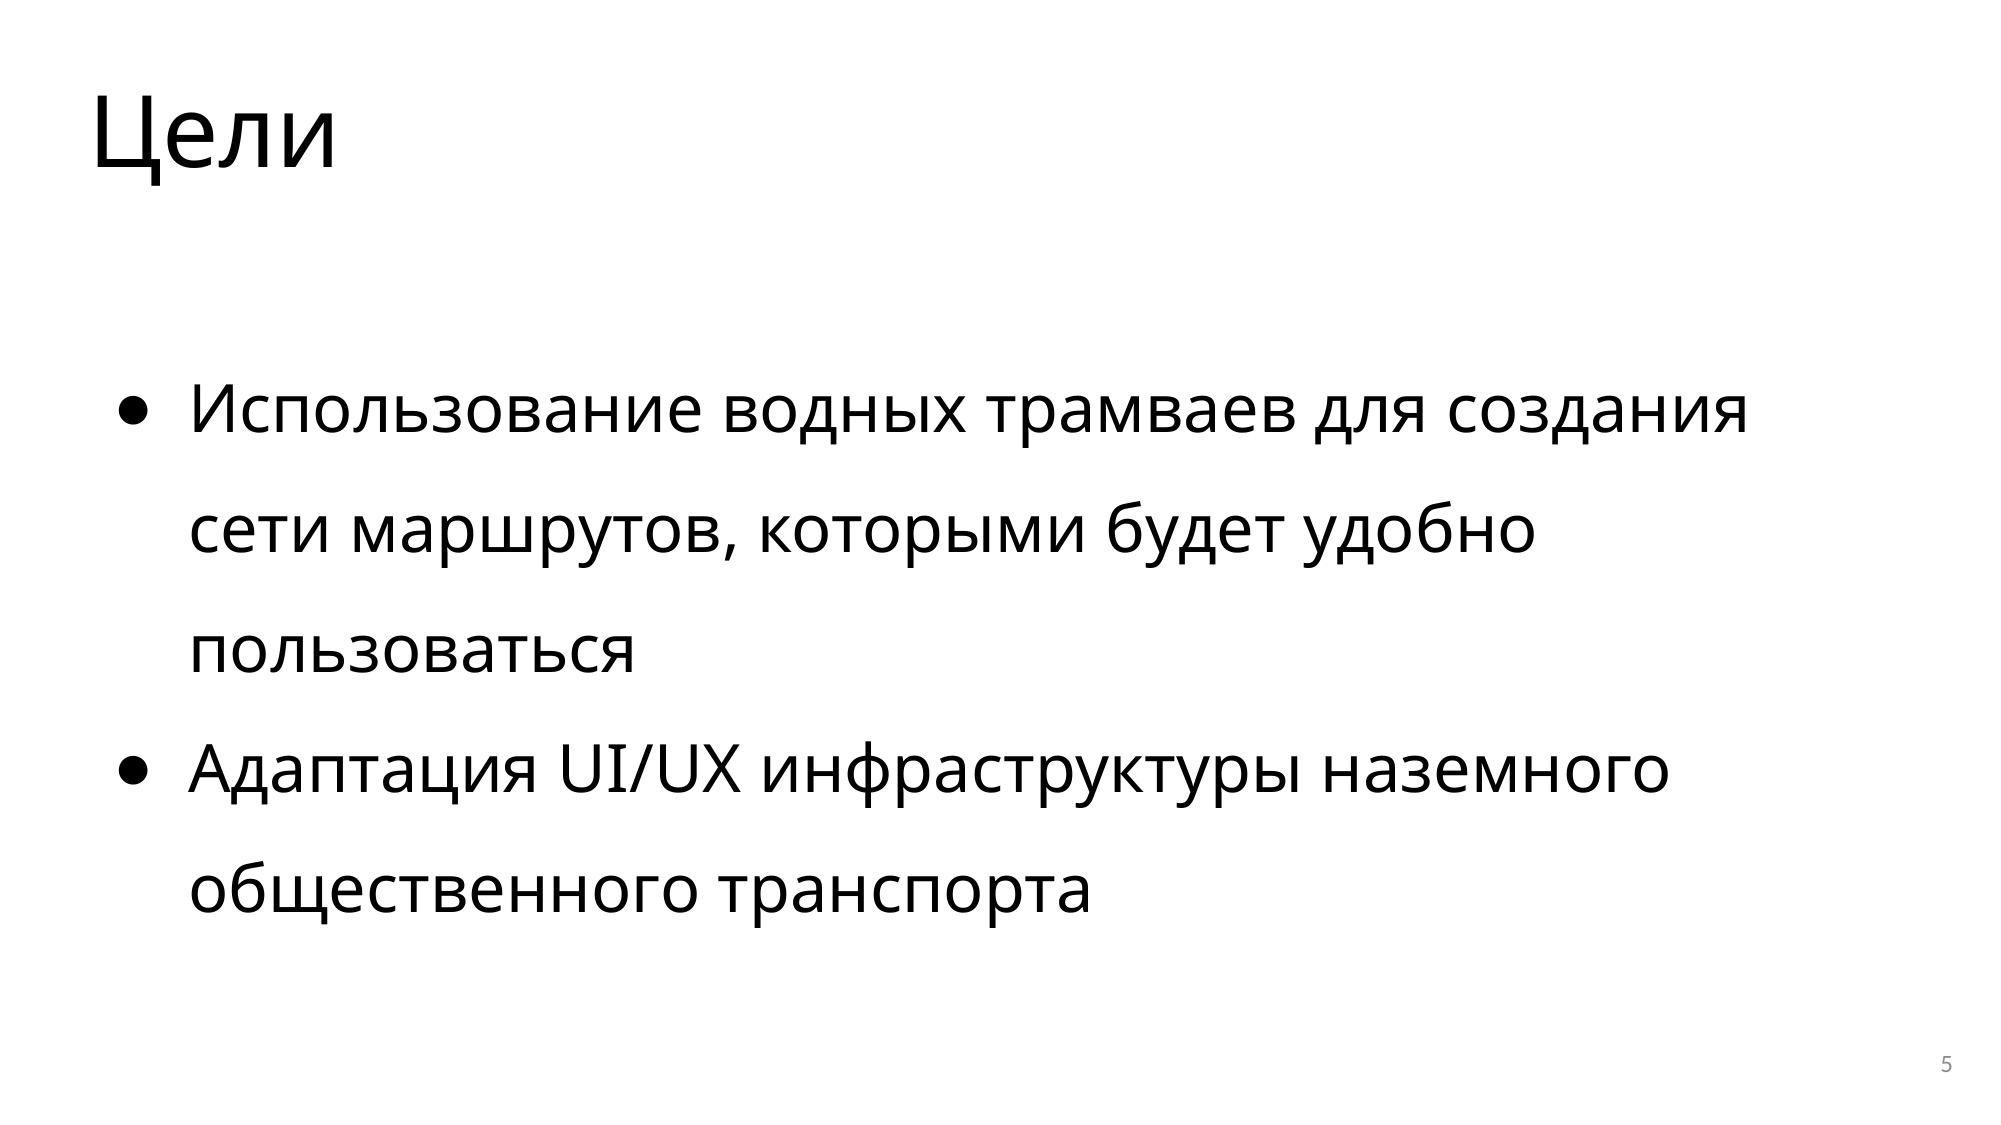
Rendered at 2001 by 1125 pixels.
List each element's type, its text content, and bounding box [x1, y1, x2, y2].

subtitle Использование водных трамваев для создания сети маршрутов, которыми будет удобно пользоваться Адаптация UI/UX инфраструктуры наземного общественного транспорта [68, 261, 1932, 991]
slide_number 5 [1853, 1019, 1974, 1106]
title Цели [68, 57, 1932, 209]
